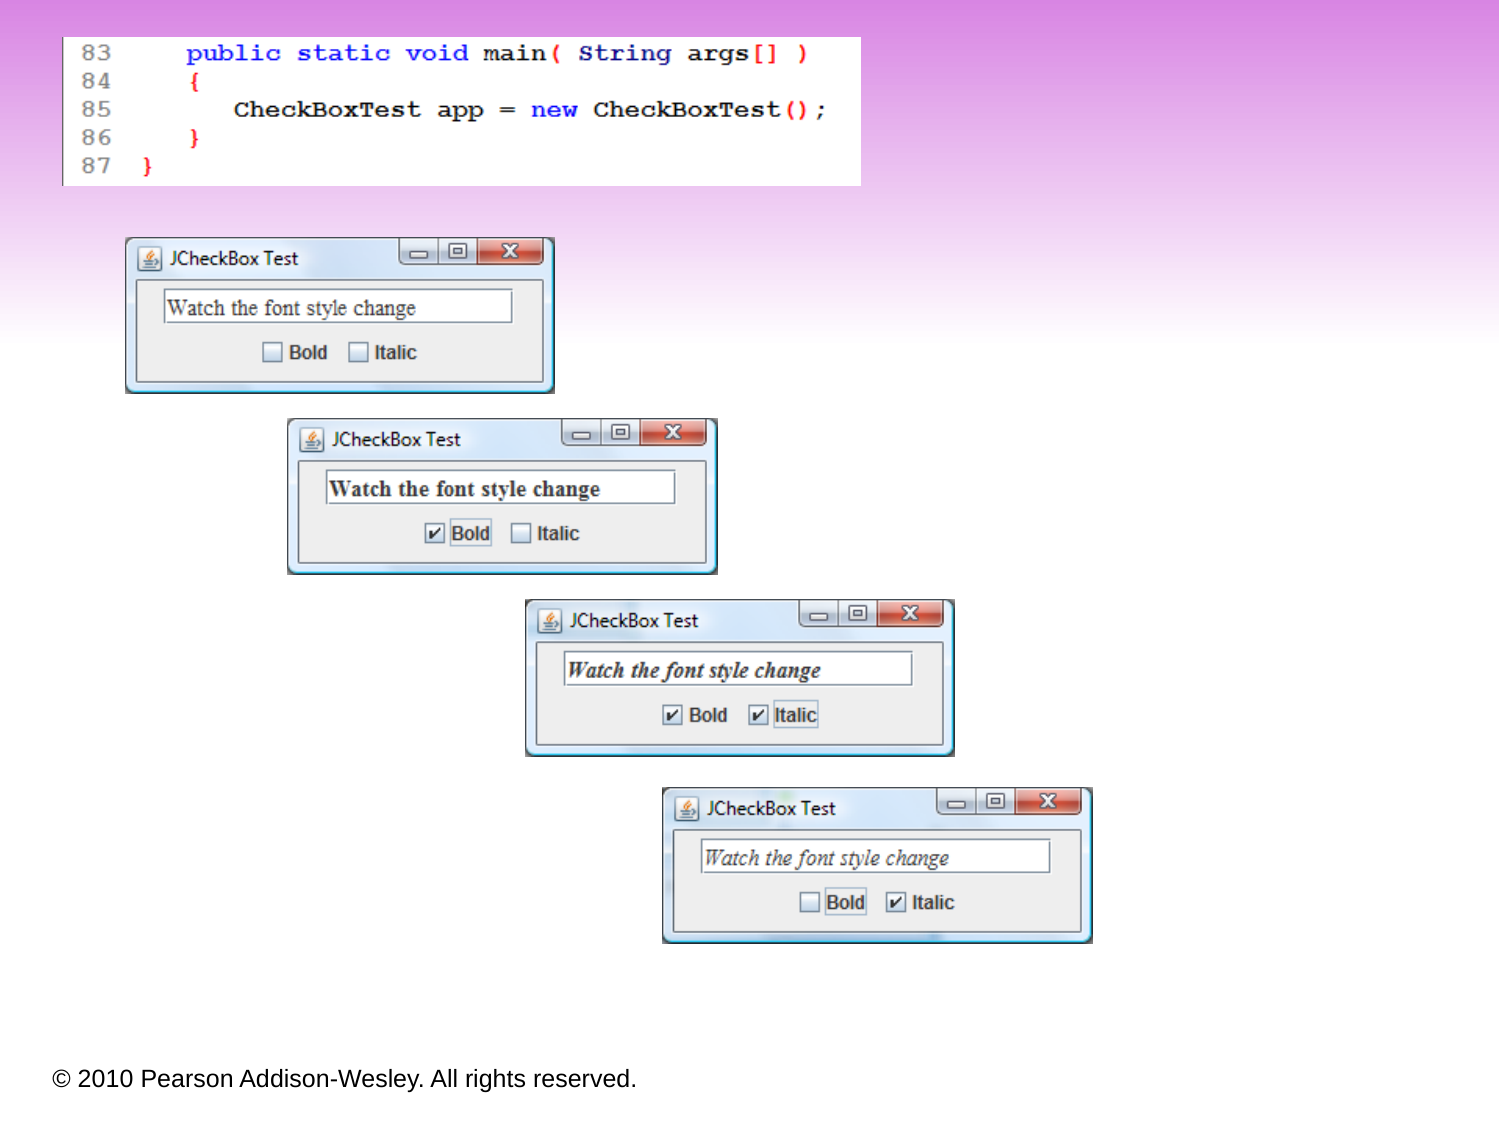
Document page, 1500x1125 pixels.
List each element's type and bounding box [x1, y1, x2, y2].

picture [124, 237, 555, 394]
picture [524, 599, 955, 757]
picture [287, 418, 718, 576]
picture [62, 37, 862, 187]
picture [662, 787, 1093, 944]
